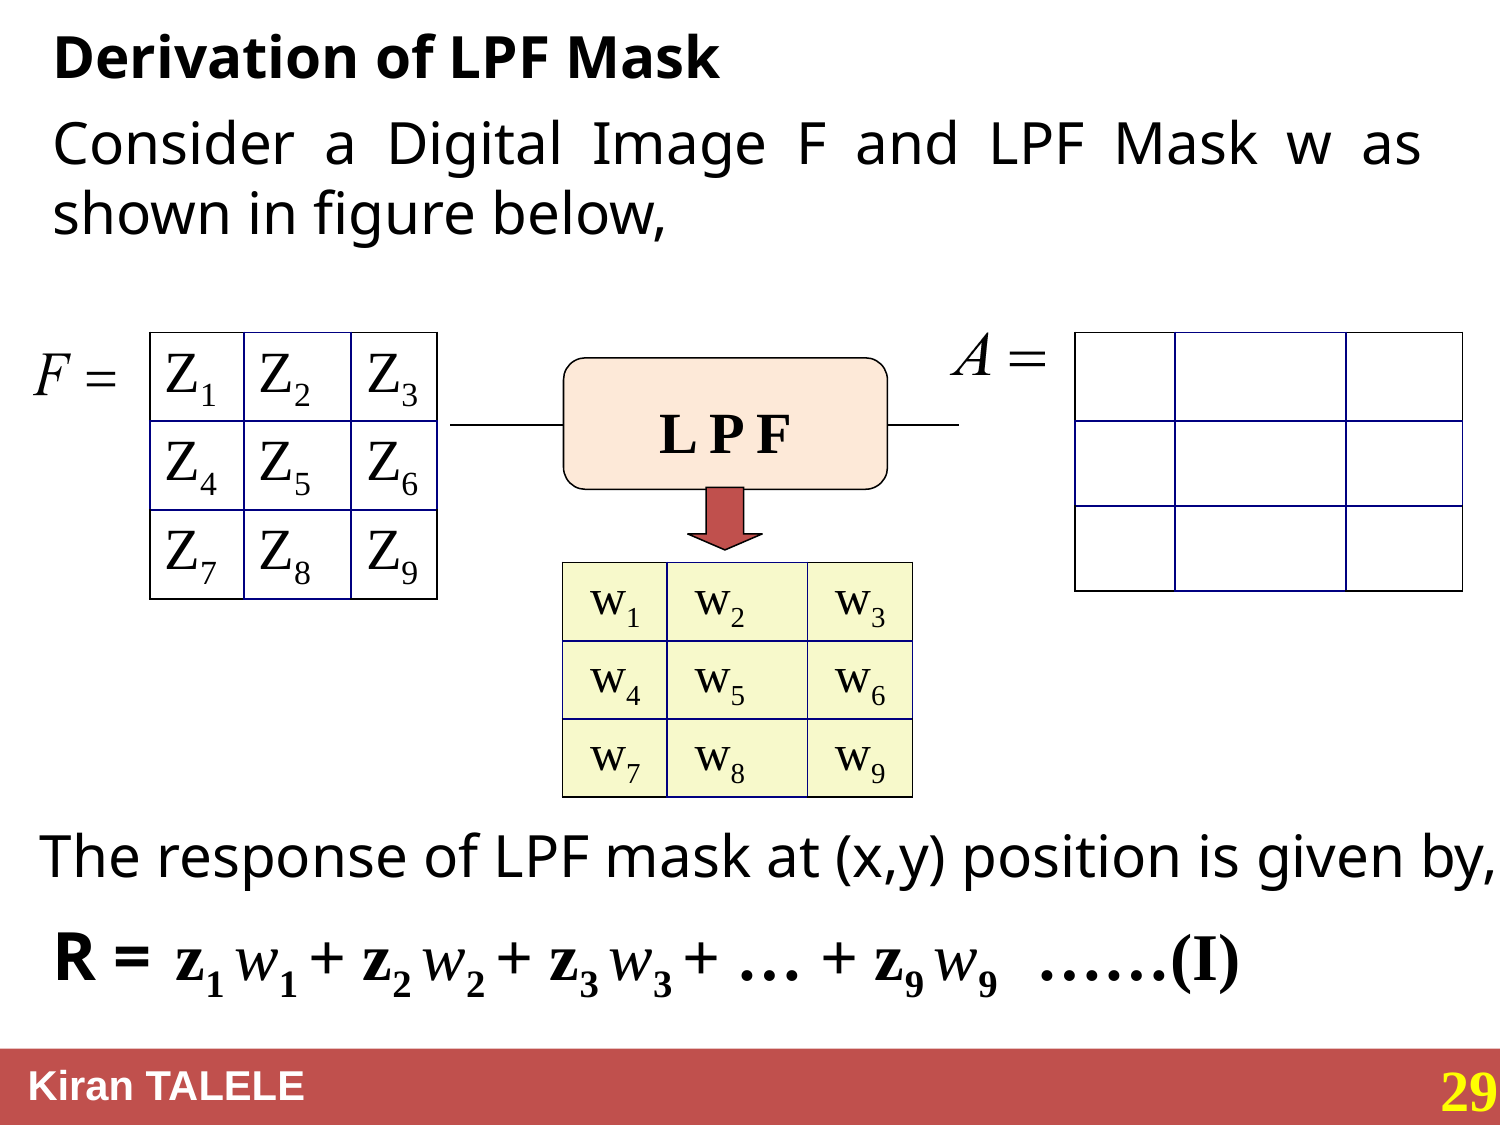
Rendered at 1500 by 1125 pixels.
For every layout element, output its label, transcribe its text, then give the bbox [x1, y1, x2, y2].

table_cell Z4 [151, 422, 243, 509]
table_cell w8 [668, 720, 807, 796]
table_header Z3 [352, 333, 436, 420]
table_cell w5 [668, 642, 807, 718]
table_header [1101, 333, 1174, 420]
table_cell w4 [563, 642, 666, 718]
table_cell Z7 [151, 511, 243, 598]
picture [937, 312, 1098, 590]
table_cell Z9 [352, 511, 436, 598]
text_box [687, 533, 763, 550]
table_cell Z6 [352, 422, 436, 509]
table_header Z1 [151, 333, 243, 420]
table_header [1176, 333, 1345, 420]
text_box [706, 487, 744, 542]
text_box Consider a Digital Image F and LPF Mask w as shown in figure below, [37, 98, 1438, 288]
text_box R = z1 w1 + z2 w2 + z3 w3 + … + z9 w9 ……(I) [37, 911, 1438, 1038]
picture [24, 332, 125, 610]
table_header [1347, 333, 1462, 420]
table_cell w6 [808, 642, 912, 718]
table_cell w9 [808, 720, 912, 796]
table_cell [1176, 507, 1345, 590]
table_header Z2 [245, 333, 350, 420]
table_cell [1101, 422, 1174, 505]
table_header w2 [668, 563, 807, 640]
table_cell Z5 [245, 422, 350, 509]
table_cell [1347, 507, 1462, 590]
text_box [0, 1045, 1500, 1125]
table_cell [1100, 507, 1174, 590]
text_box Derivation of LPF Mask [37, 12, 764, 98]
table_cell w7 [563, 720, 666, 796]
text_box L P F [563, 357, 888, 490]
table_cell [1176, 422, 1345, 505]
table_cell Z8 [245, 511, 350, 598]
table_header w3 [808, 563, 912, 640]
text_box The response of LPF mask at (x,y) position is given by, [24, 811, 1500, 928]
table_cell [1347, 422, 1462, 505]
table_header w1 [563, 563, 666, 640]
